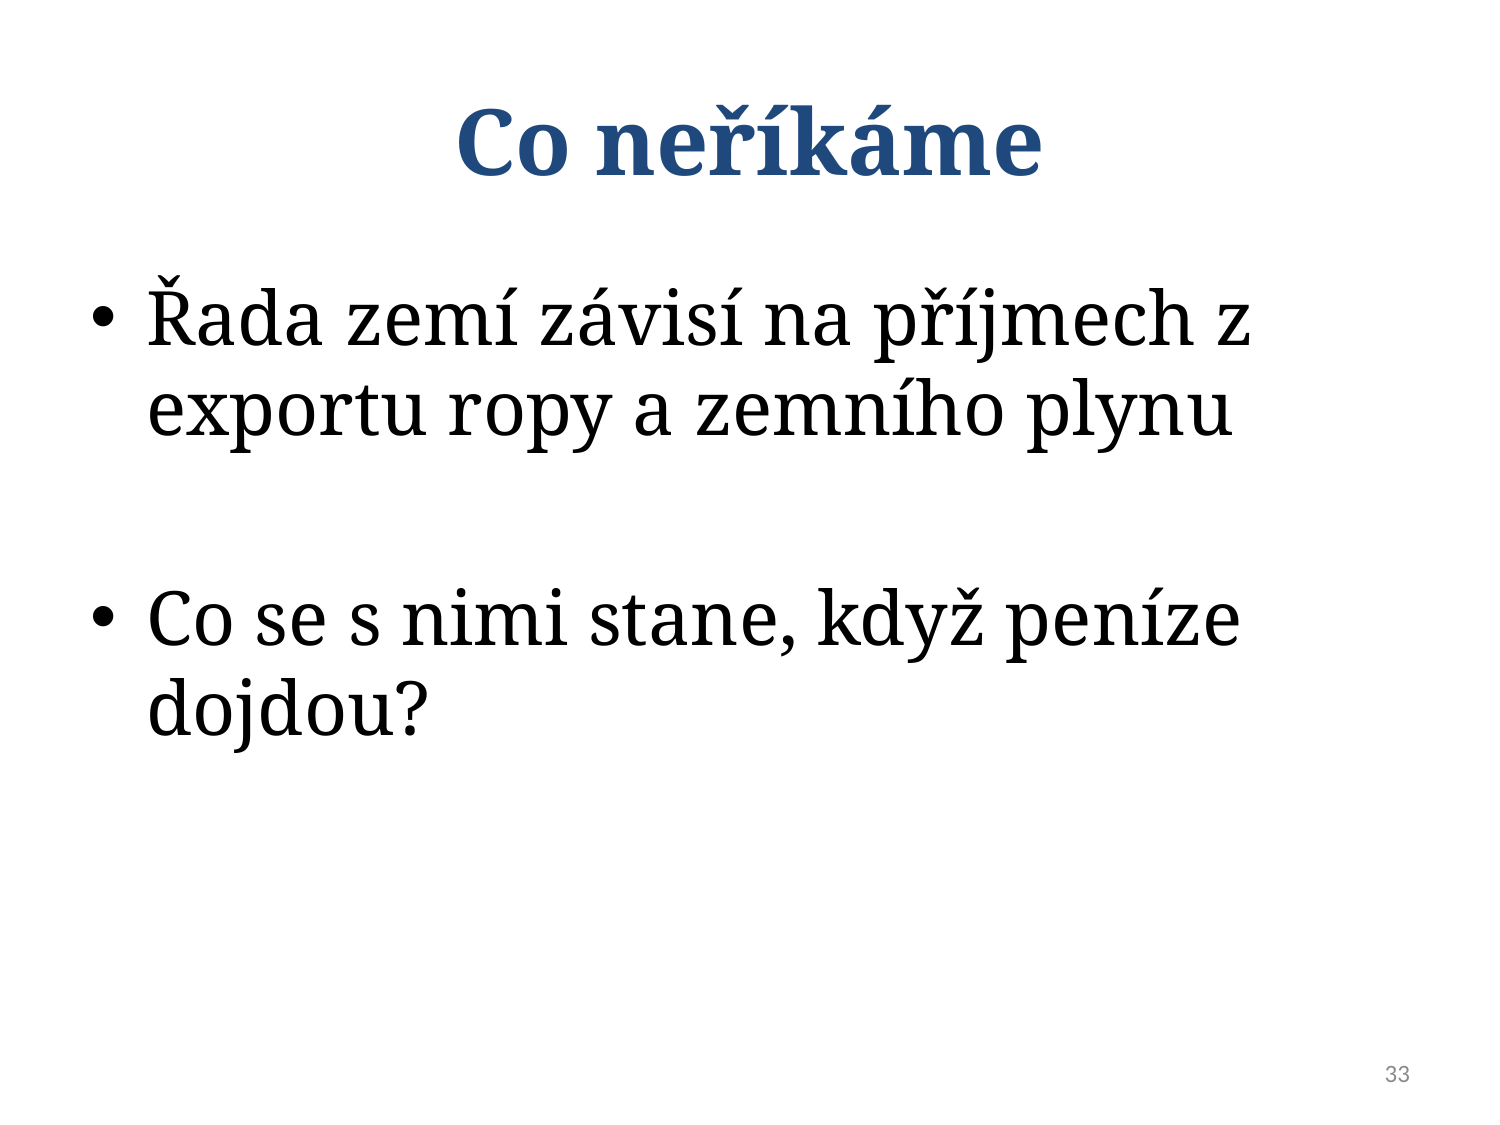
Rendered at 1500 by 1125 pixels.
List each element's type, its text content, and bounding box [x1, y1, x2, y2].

list Řada zemí závisí na příjmech z exportu ropy a zemního plynu Co se s nimi stane, když peníze dojdou? [75, 262, 1425, 1005]
title Co neříkáme [75, 45, 1425, 233]
slide_number 33 [1074, 1042, 1425, 1103]
